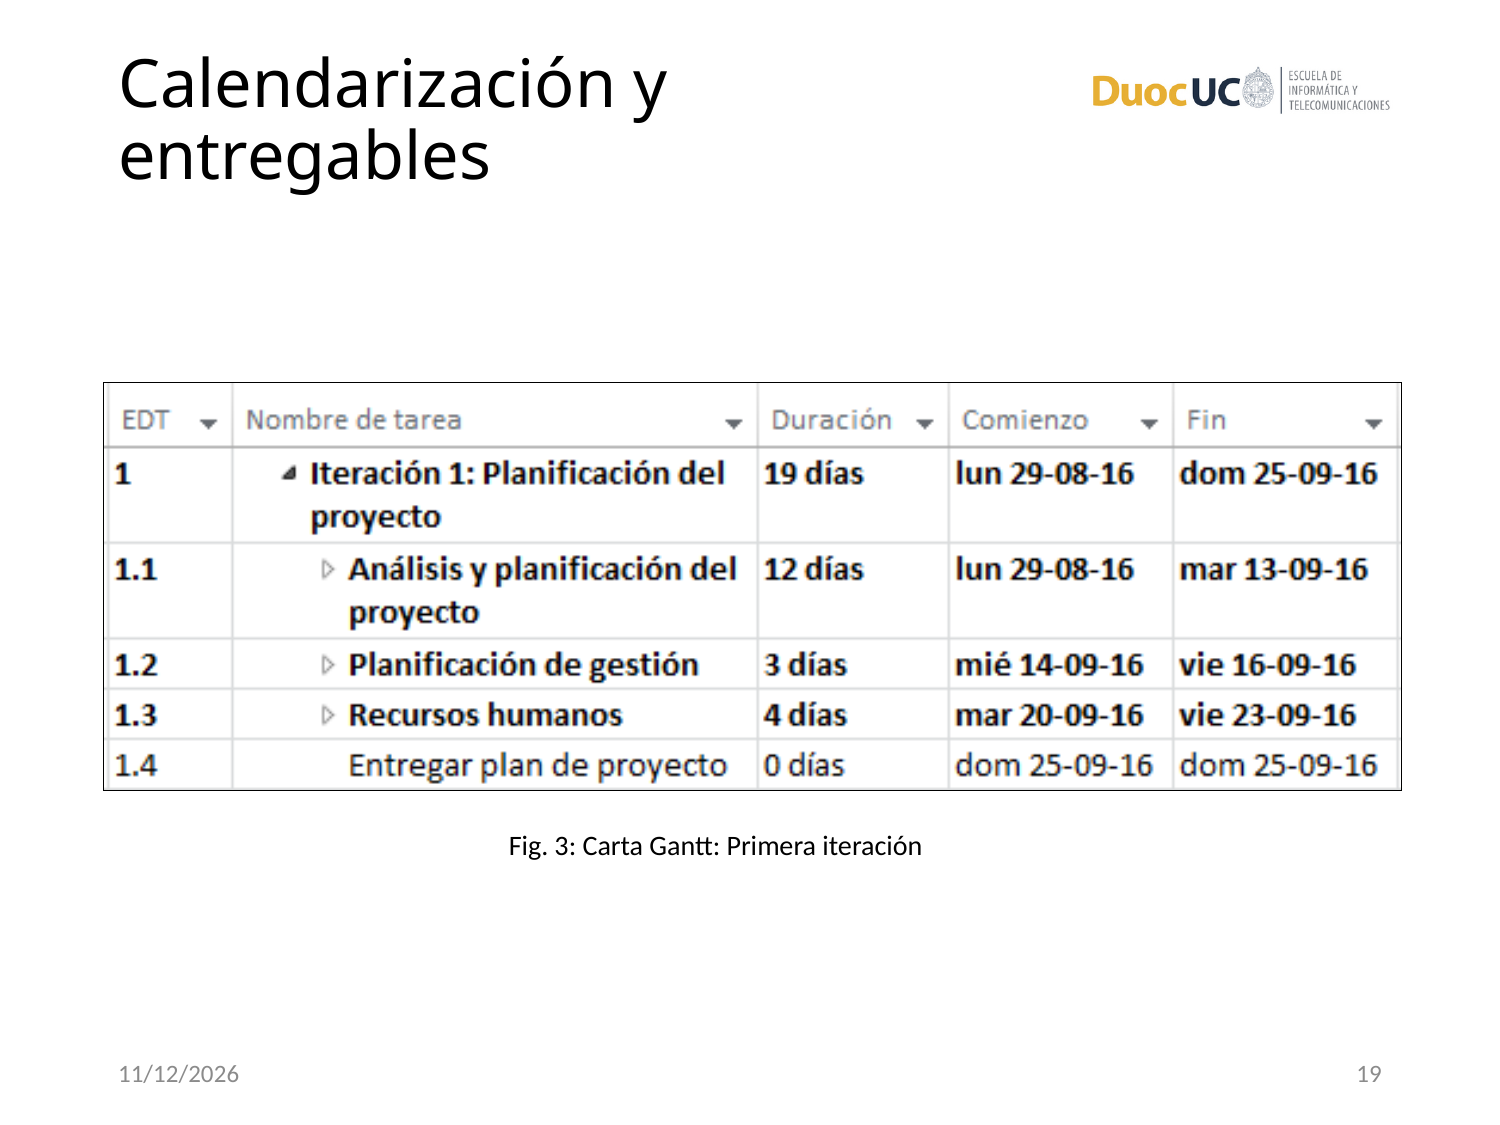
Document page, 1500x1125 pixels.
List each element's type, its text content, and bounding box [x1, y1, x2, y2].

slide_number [103, 1042, 441, 1103]
picture [103, 382, 1402, 791]
slide_number 19 [1059, 1042, 1397, 1103]
text_box Fig. 3: Carta Gantt: Primera iteración [494, 819, 938, 868]
picture [1085, 59, 1397, 118]
title Calendarización y entregables [103, 59, 959, 185]
